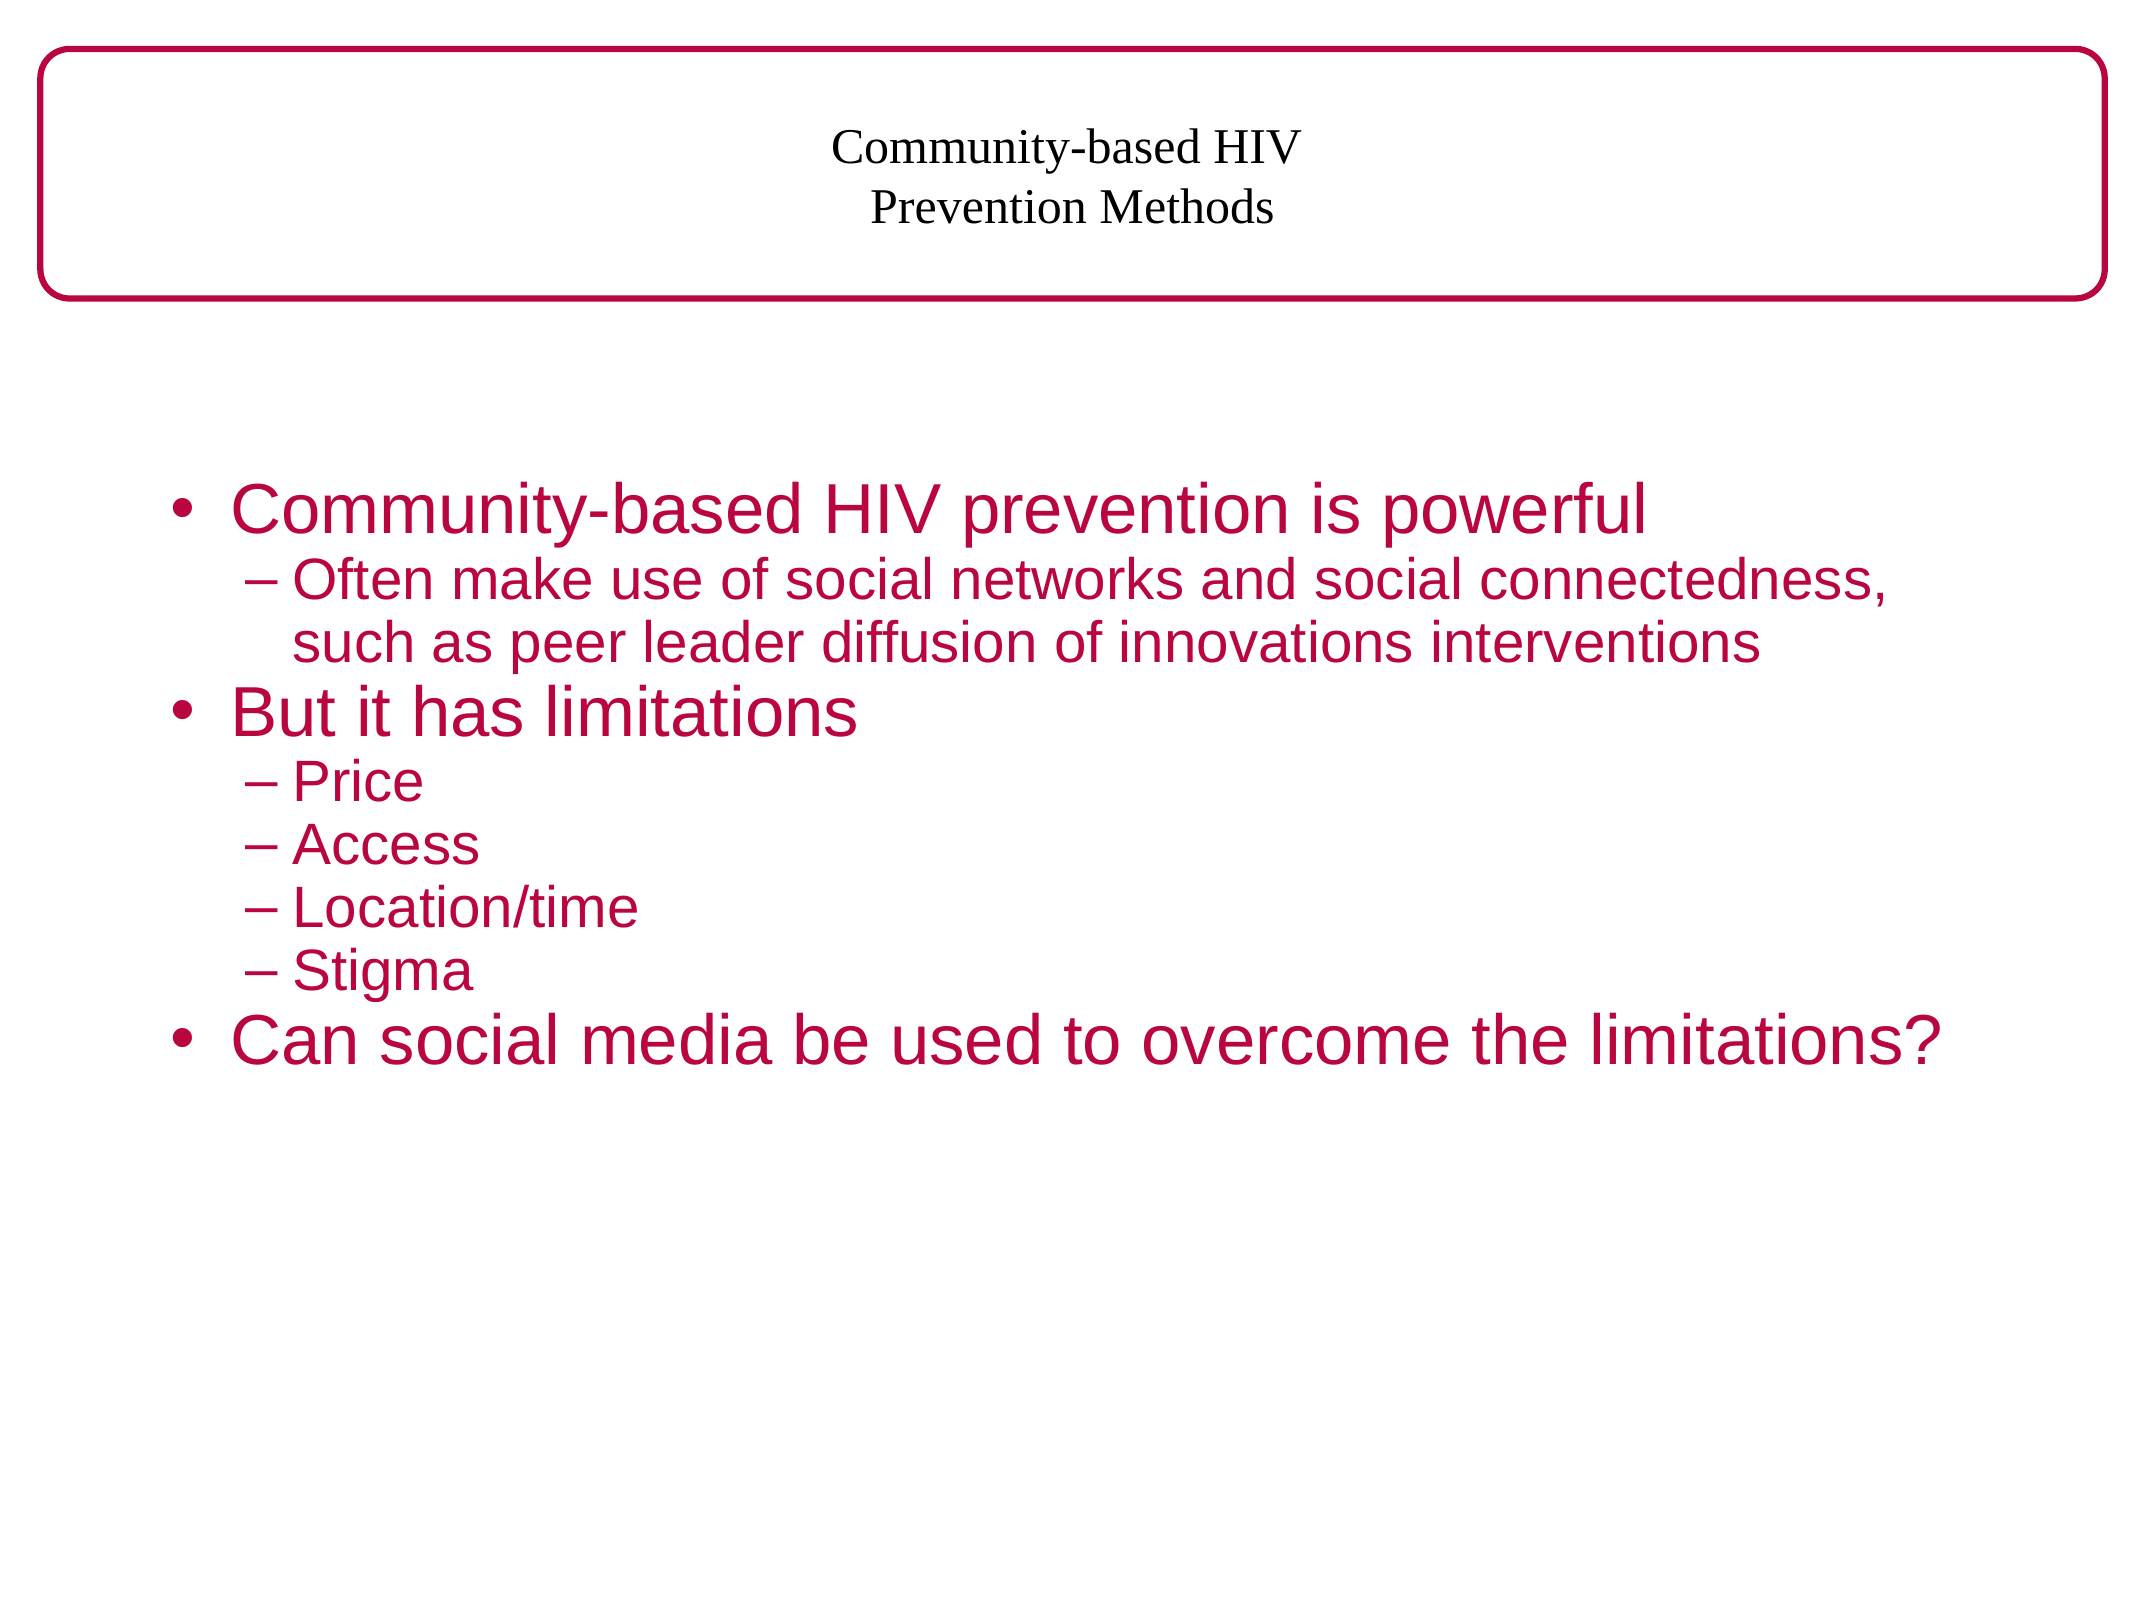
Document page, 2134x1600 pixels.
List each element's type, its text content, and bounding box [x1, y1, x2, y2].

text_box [40, 48, 2105, 299]
list Community-based HIV prevention is powerful Often make use of social networks and social connectedness, such as peer leader diffusion of innovations interventions But it has limitations Price Access Location/time Stigma Can social media be used to overcome the limitations? [159, 461, 1974, 1423]
